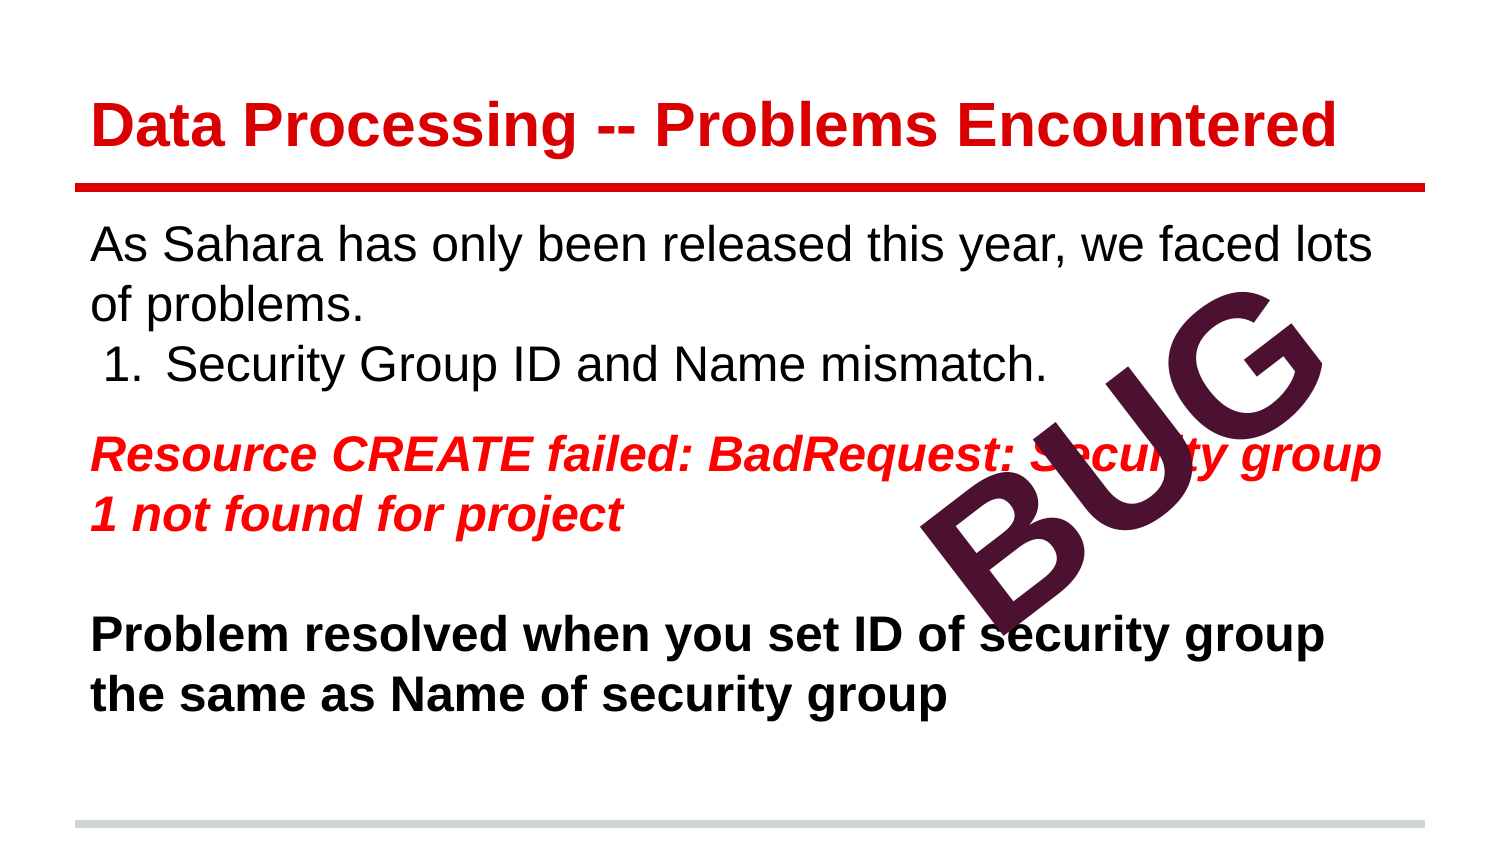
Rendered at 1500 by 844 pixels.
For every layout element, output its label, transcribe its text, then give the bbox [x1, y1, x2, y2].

title Data Processing -- Problems Encountered [75, 33, 1425, 175]
list As Sahara has only been released this year, we faced lots of problems. Security Group ID and Name mismatch. Resource CREATE failed: BadRequest: Security group 1 not found for project Problem resolved when you set ID of security group the same as Name of security group [75, 196, 1425, 808]
text_box BUG [850, 169, 1406, 675]
